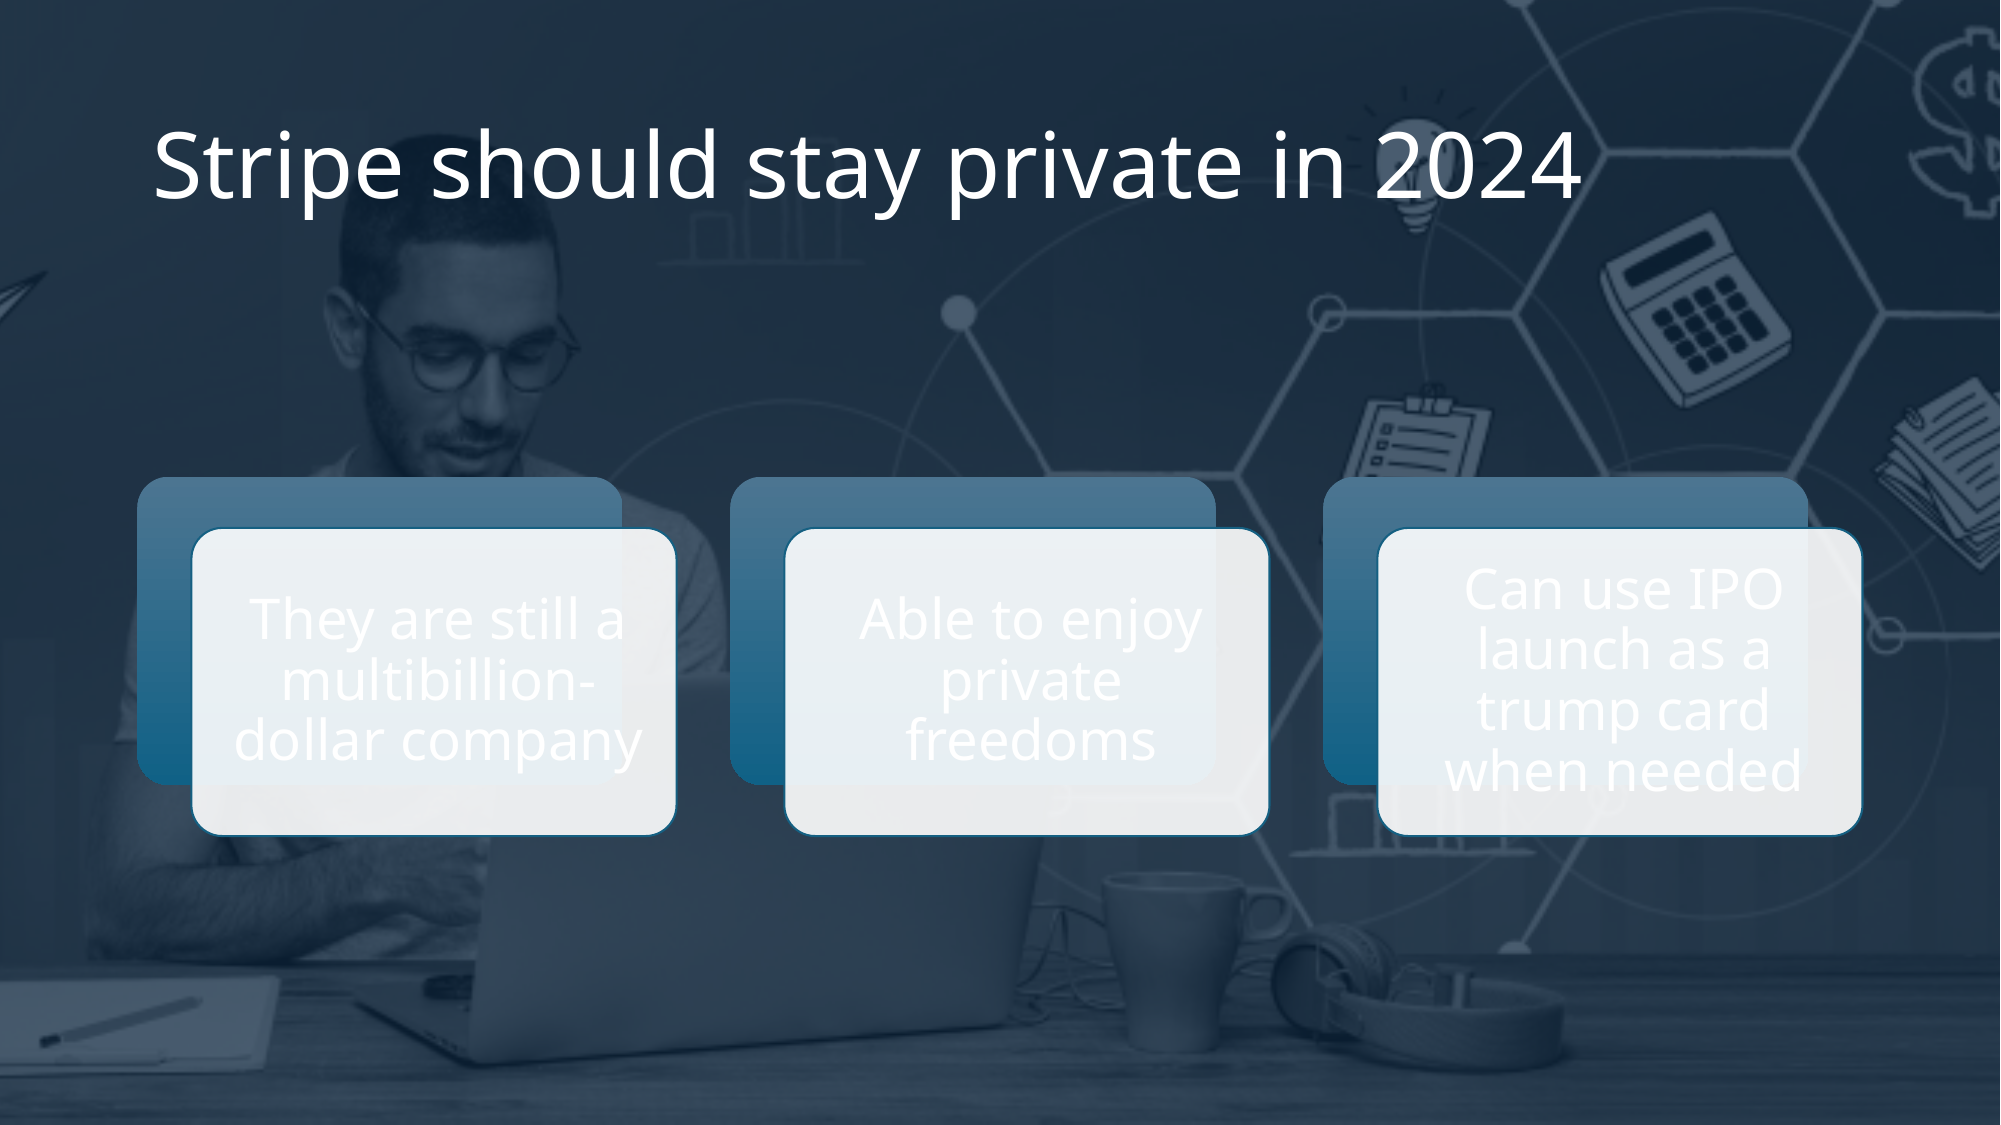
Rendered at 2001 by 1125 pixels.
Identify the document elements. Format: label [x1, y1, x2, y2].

list [136, 298, 1863, 1014]
picture [0, 0, 2000, 1125]
